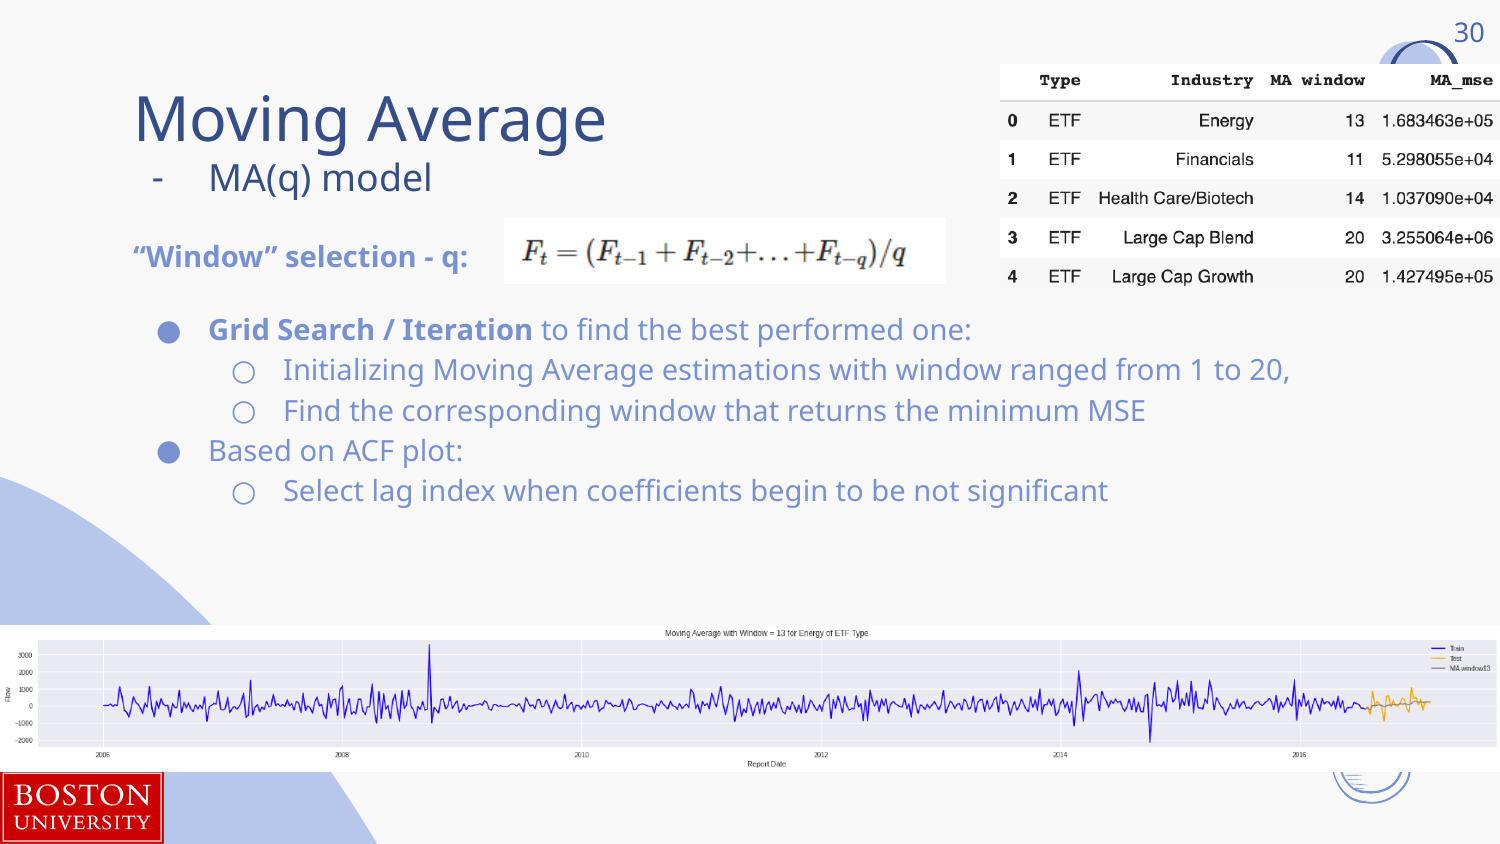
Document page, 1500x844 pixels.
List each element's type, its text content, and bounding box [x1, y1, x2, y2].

list “Window” selection - q: Grid Search / Iteration to find the best performed one: Initializing Moving Average estimations with window ranged from 1 to 20, Find the corresponding window that returns the minimum MSE Based on ACF plot: Select lag index when coefficients begin to be not significant [118, 217, 1313, 624]
slide_number ‹#› [1410, 0, 1500, 64]
picture [504, 217, 946, 284]
title Moving Average MA(q) model [118, 63, 998, 158]
picture [999, 64, 1500, 290]
picture [0, 625, 1500, 844]
